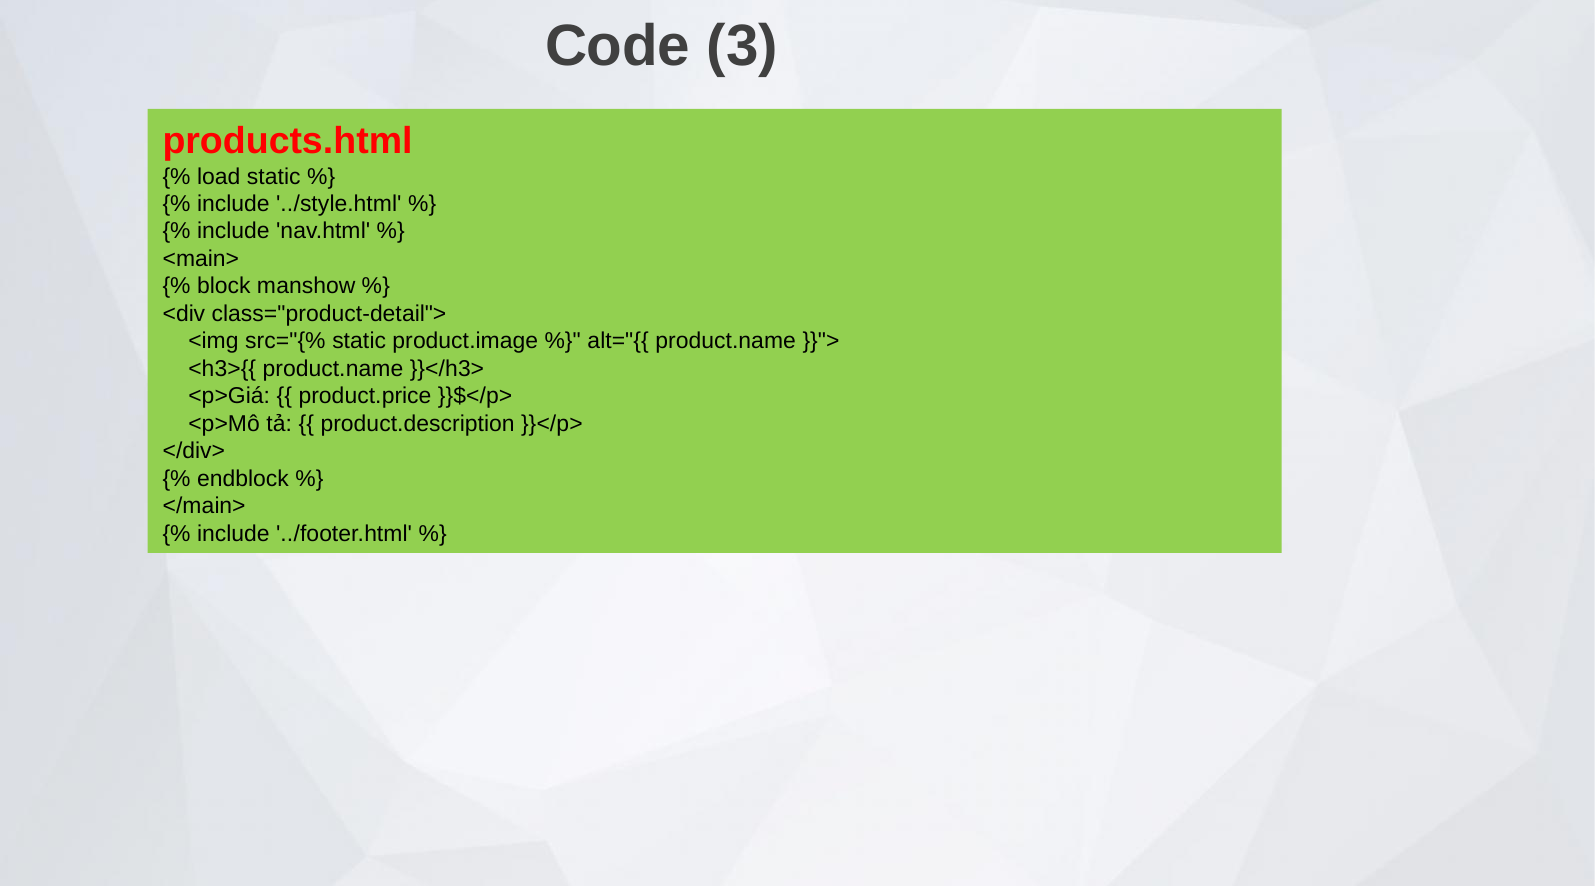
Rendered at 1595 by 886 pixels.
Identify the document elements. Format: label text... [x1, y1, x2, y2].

text_box Code (3) [242, 0, 1081, 108]
text_box products.html {% load static %} {% include '../style.html' %} {% include 'nav.html' %} <main> {% block manshow %} <div class="product-detail"> <img src="{% static product.image %}" alt="{{ product.name }}"> <h3>{{ product.name }}</h3> <p>Giá: {{ product.price }}$</p> <p>Mô tả: {{ product.description }}</p> </div> {% endblock %} </main> {% include '../footer.html' %} [147, 108, 1282, 553]
picture [0, 0, 1595, 886]
